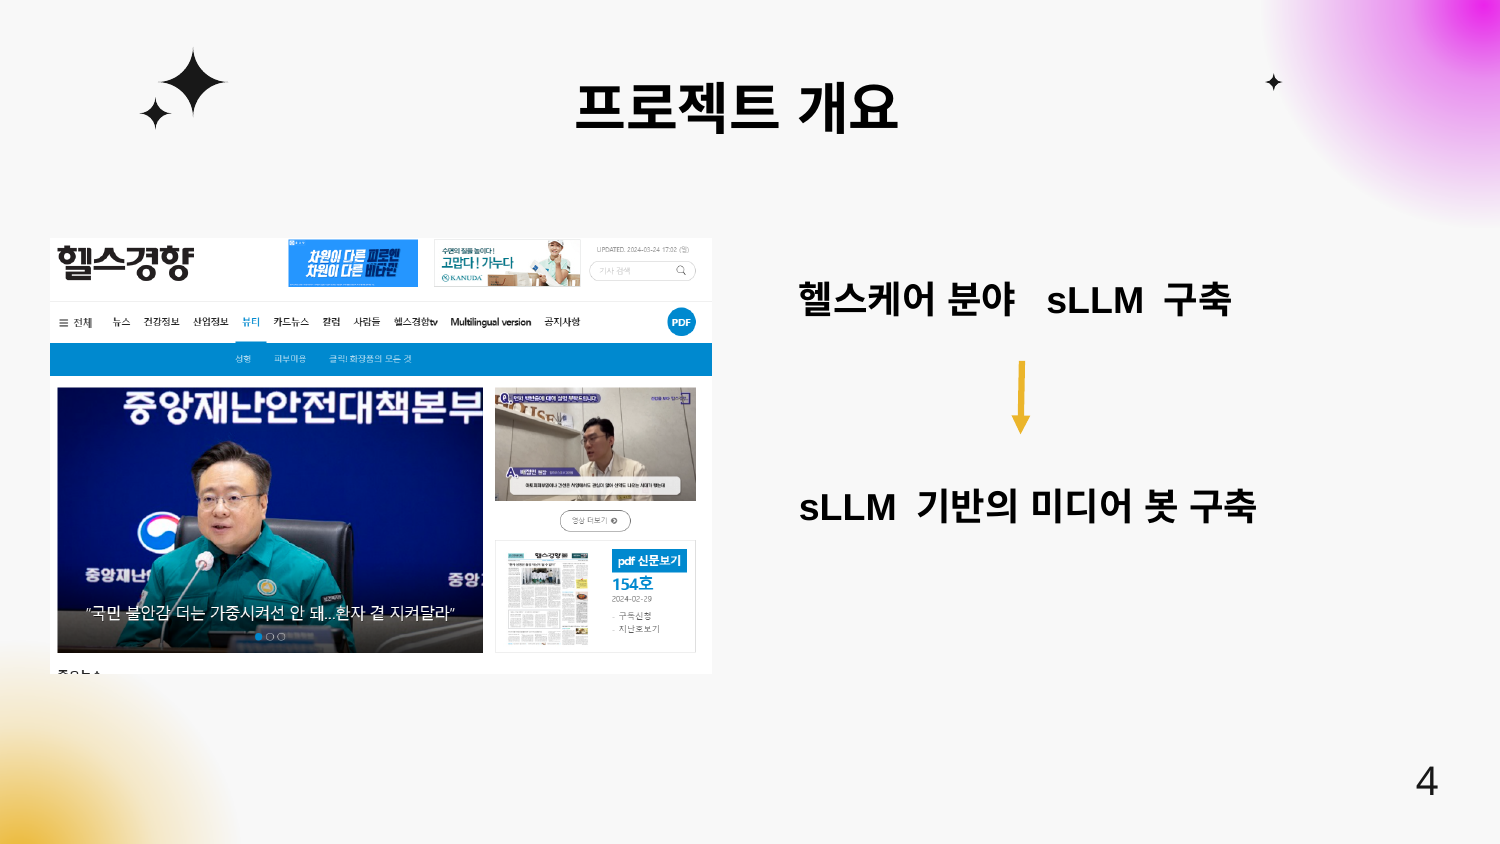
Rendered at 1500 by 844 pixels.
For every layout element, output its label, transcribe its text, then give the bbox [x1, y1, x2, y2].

picture [1228, 0, 1500, 273]
title 프로젝트 개요 [105, 48, 1370, 142]
text_box 헬스케어 분야 sLLM 구축 sLLM 기반의 미디어 봇 구축 [784, 254, 1277, 618]
subtitle 4 [1400, 741, 1456, 844]
picture [49, 238, 713, 342]
picture [0, 377, 713, 844]
